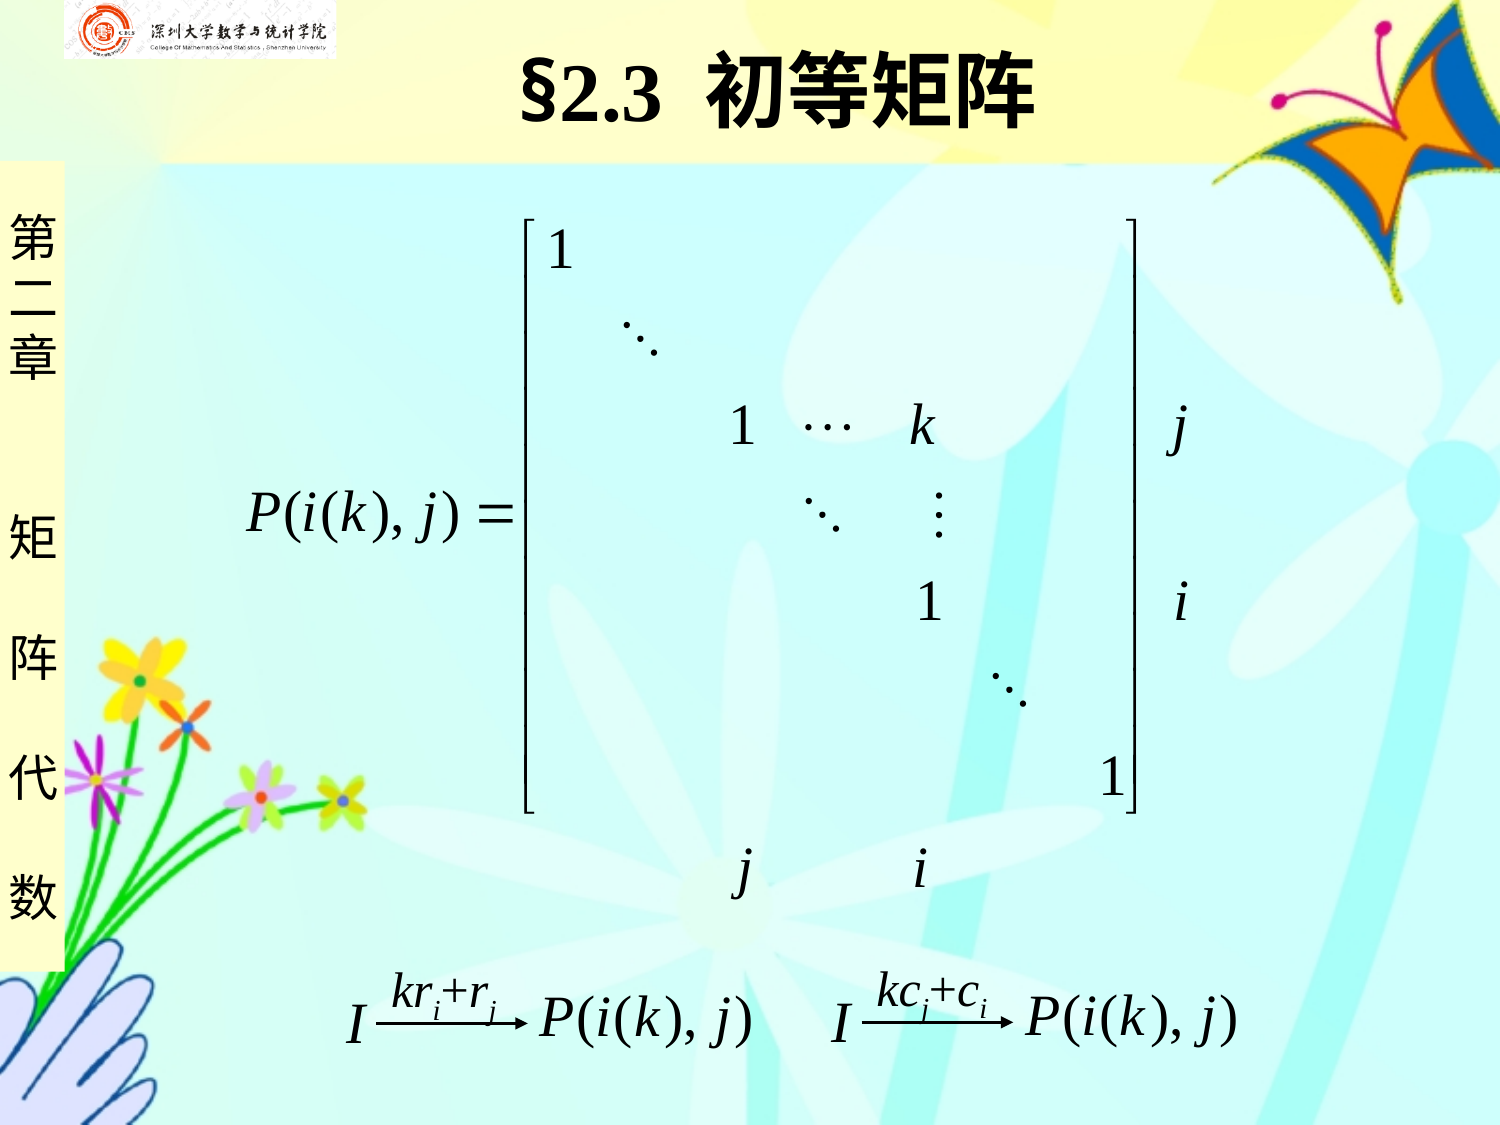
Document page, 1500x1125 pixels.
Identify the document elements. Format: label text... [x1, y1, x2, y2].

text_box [236, 209, 1200, 914]
picture [0, 0, 1500, 1125]
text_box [1015, 980, 1247, 1058]
text_box kri+rj [376, 929, 528, 1022]
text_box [821, 992, 867, 1052]
title §2.3 初等矩阵 [503, 0, 1077, 191]
text_box kcj+ci [861, 928, 1014, 1021]
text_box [529, 981, 761, 1059]
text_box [336, 993, 381, 1053]
